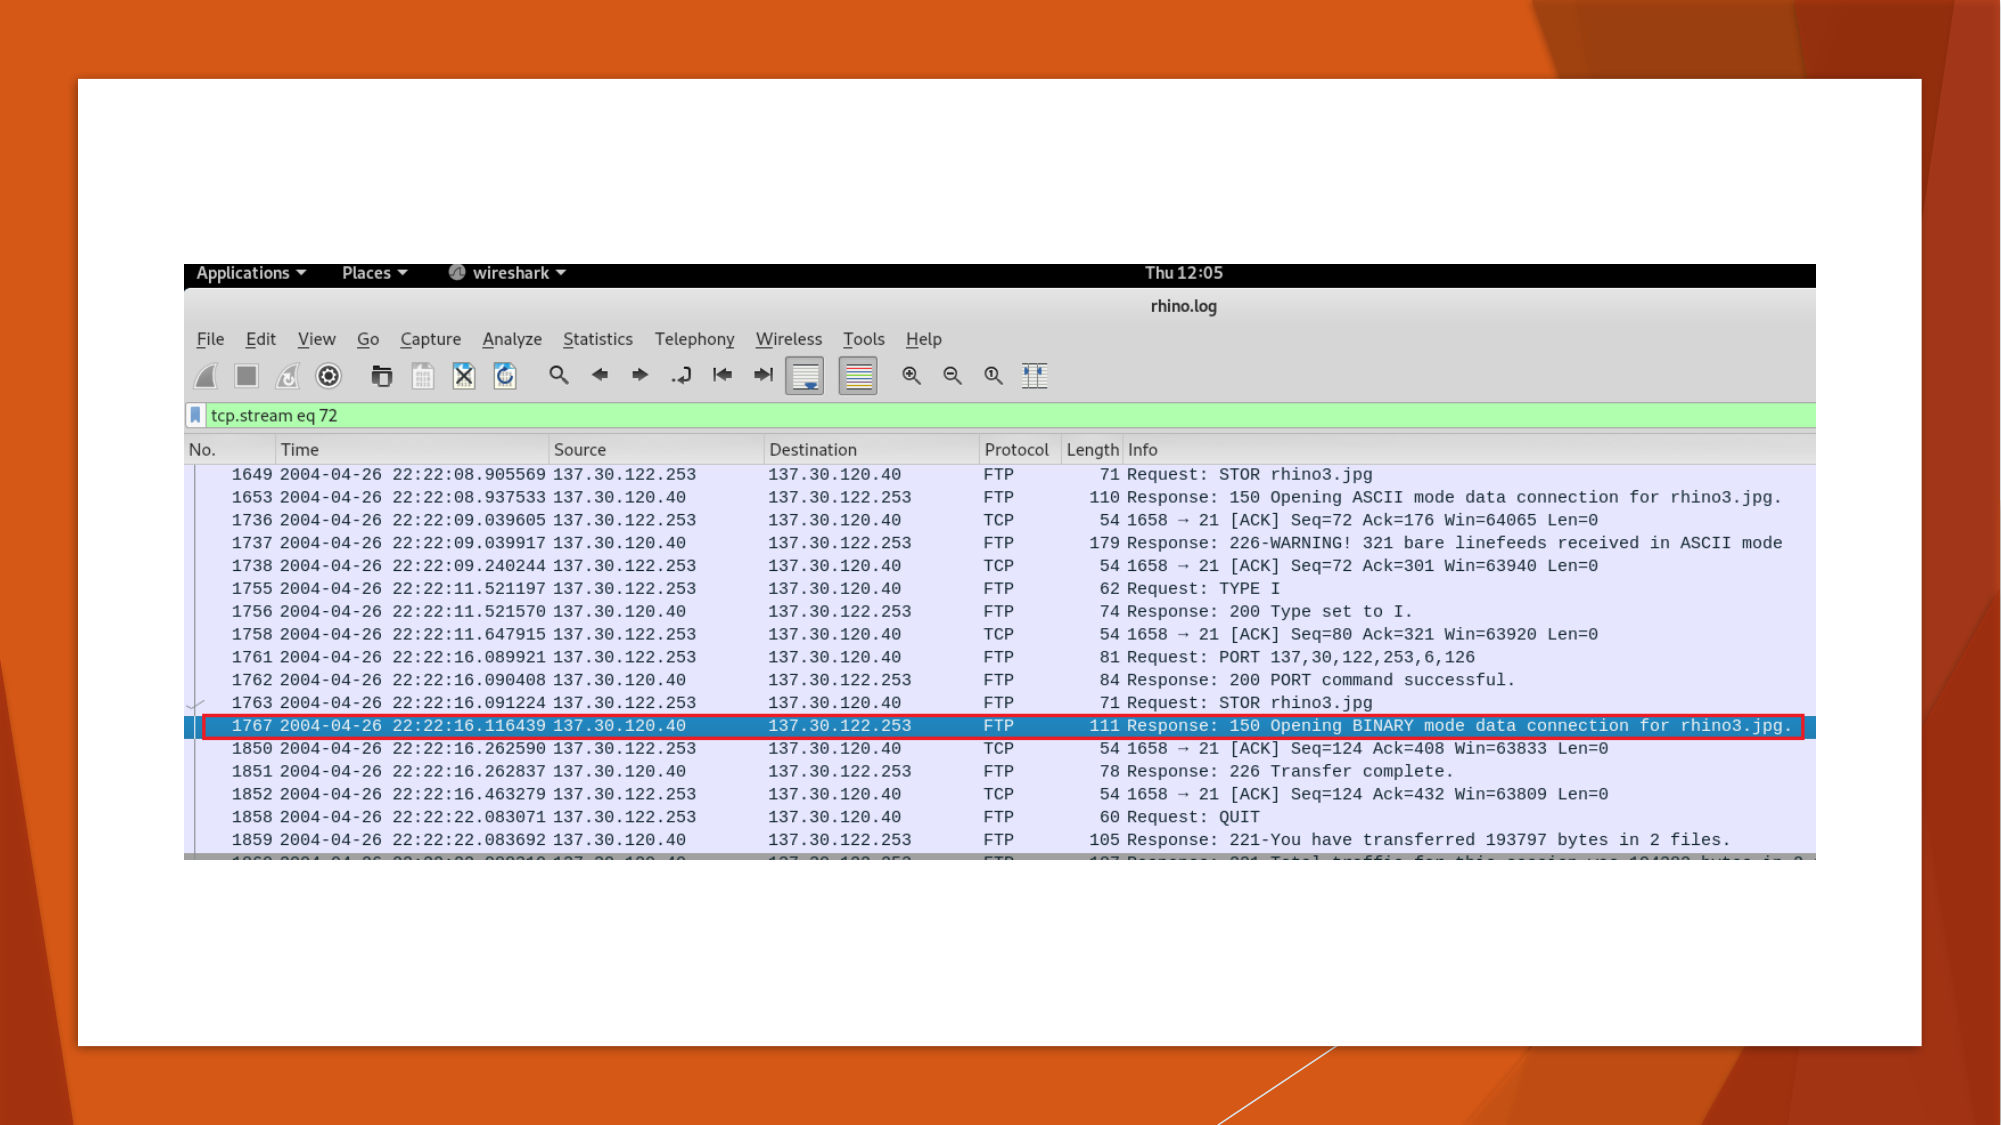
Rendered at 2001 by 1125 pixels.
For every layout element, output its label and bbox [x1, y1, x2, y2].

picture [184, 264, 1817, 861]
text_box [0, 0, 2000, 1125]
